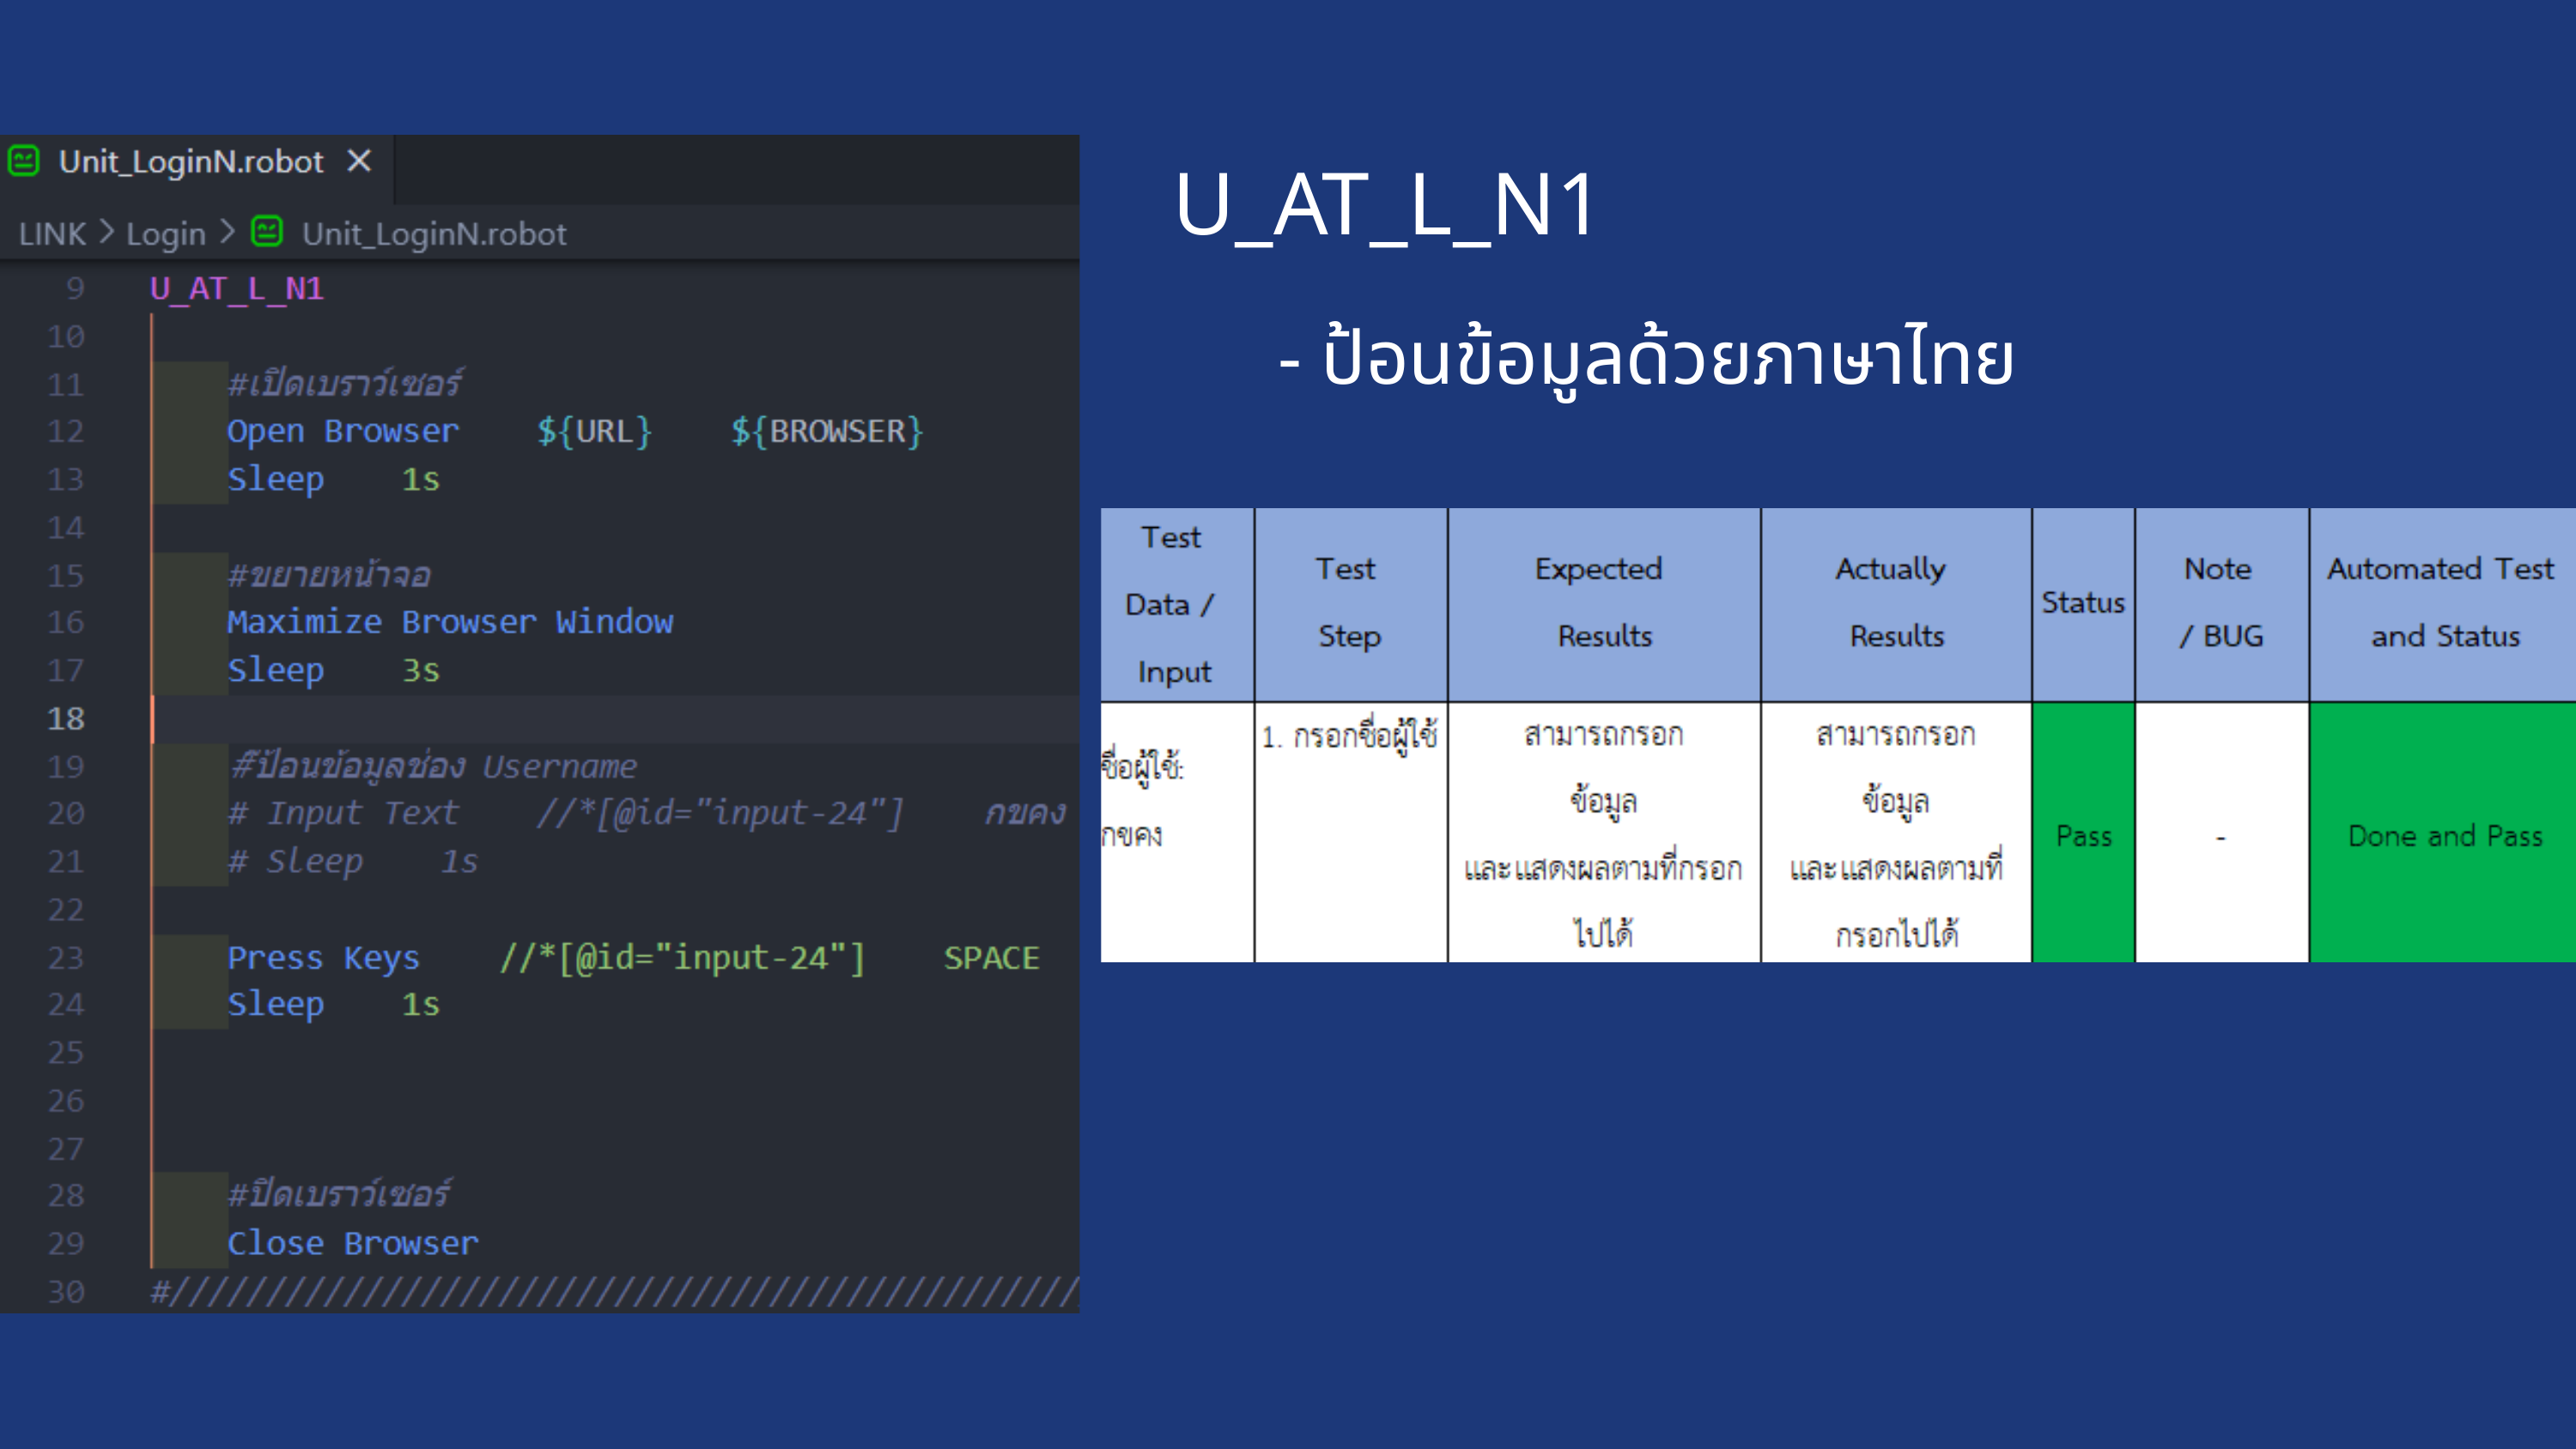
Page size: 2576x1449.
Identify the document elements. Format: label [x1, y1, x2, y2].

text_box [0, 0, 2576, 1449]
